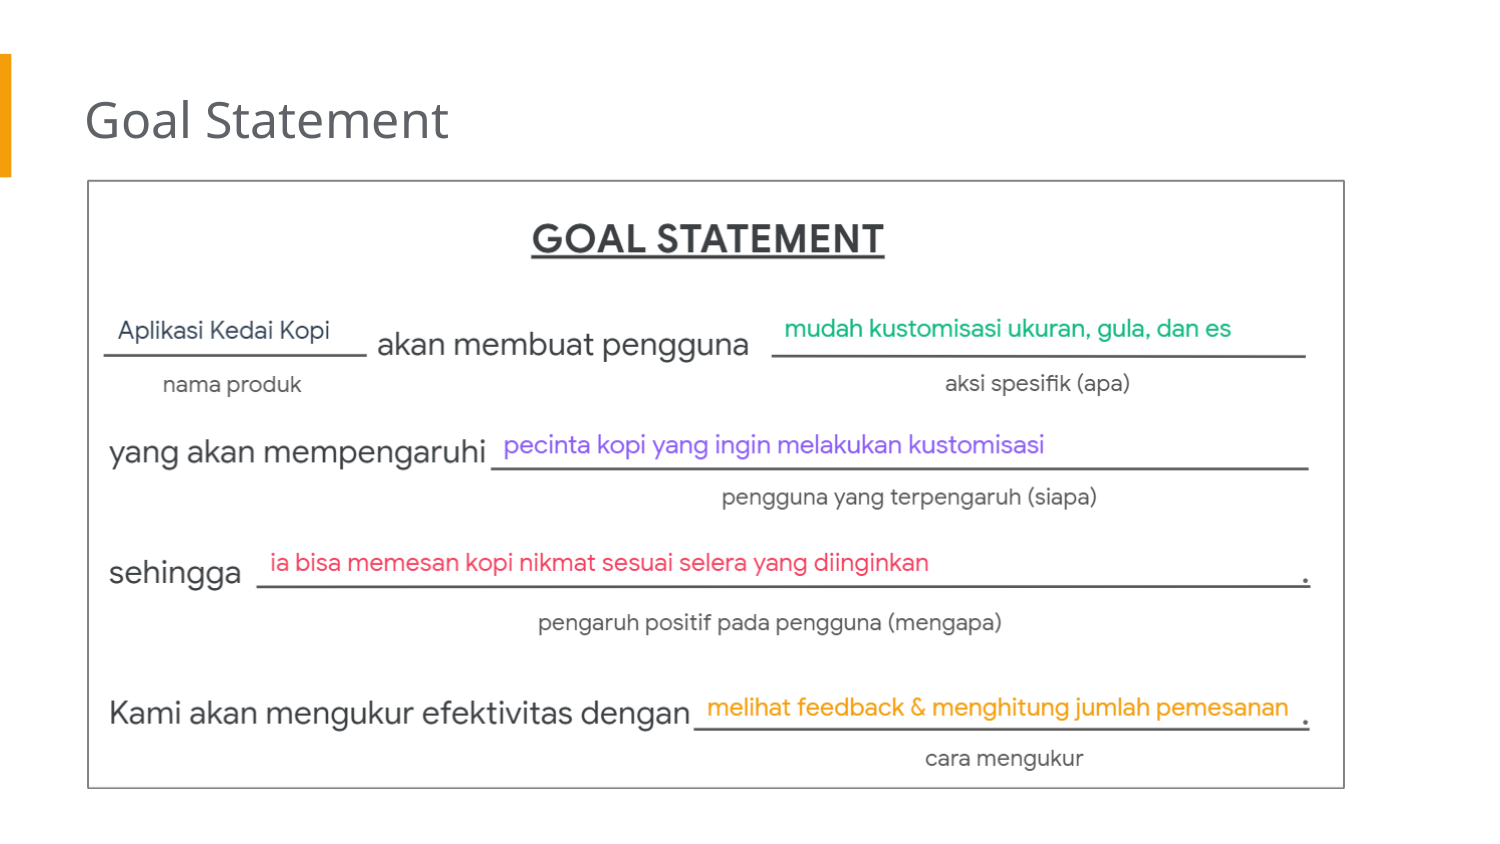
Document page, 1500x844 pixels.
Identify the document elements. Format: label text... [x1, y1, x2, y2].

picture [84, 176, 1349, 794]
text_box Goal Statement [84, 73, 1087, 164]
